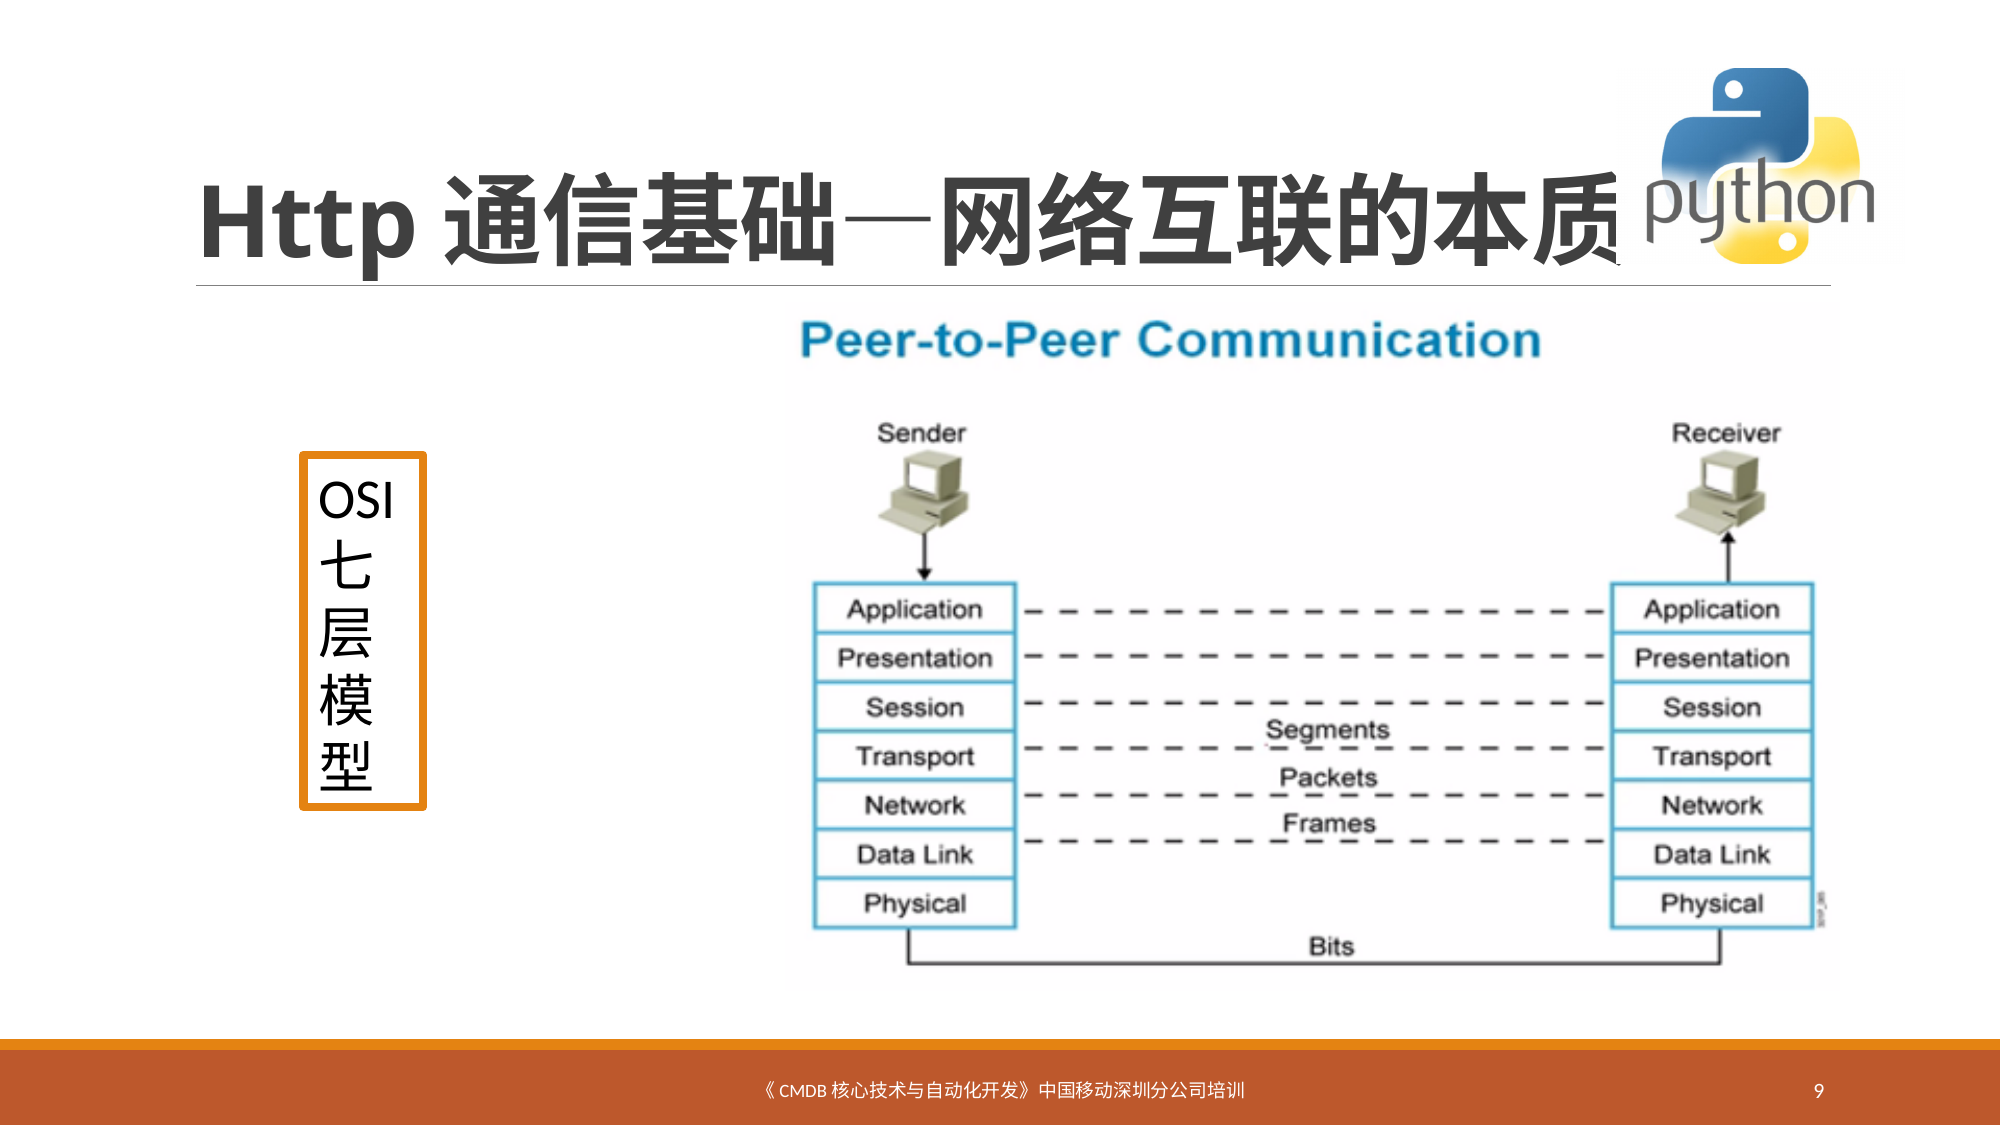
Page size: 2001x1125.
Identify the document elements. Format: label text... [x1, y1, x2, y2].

list [180, 302, 783, 963]
title Http通信基础—网络互联的本质 [180, 47, 1830, 285]
picture [784, 302, 1840, 991]
slide_number 9 [1624, 1059, 1840, 1120]
footer 《CMDB核心技术与自动化开发》中国移动深圳分公司培训 [604, 1059, 1396, 1120]
picture [1616, 68, 1906, 264]
text_box OSI 七 层 模 型 [303, 454, 423, 807]
